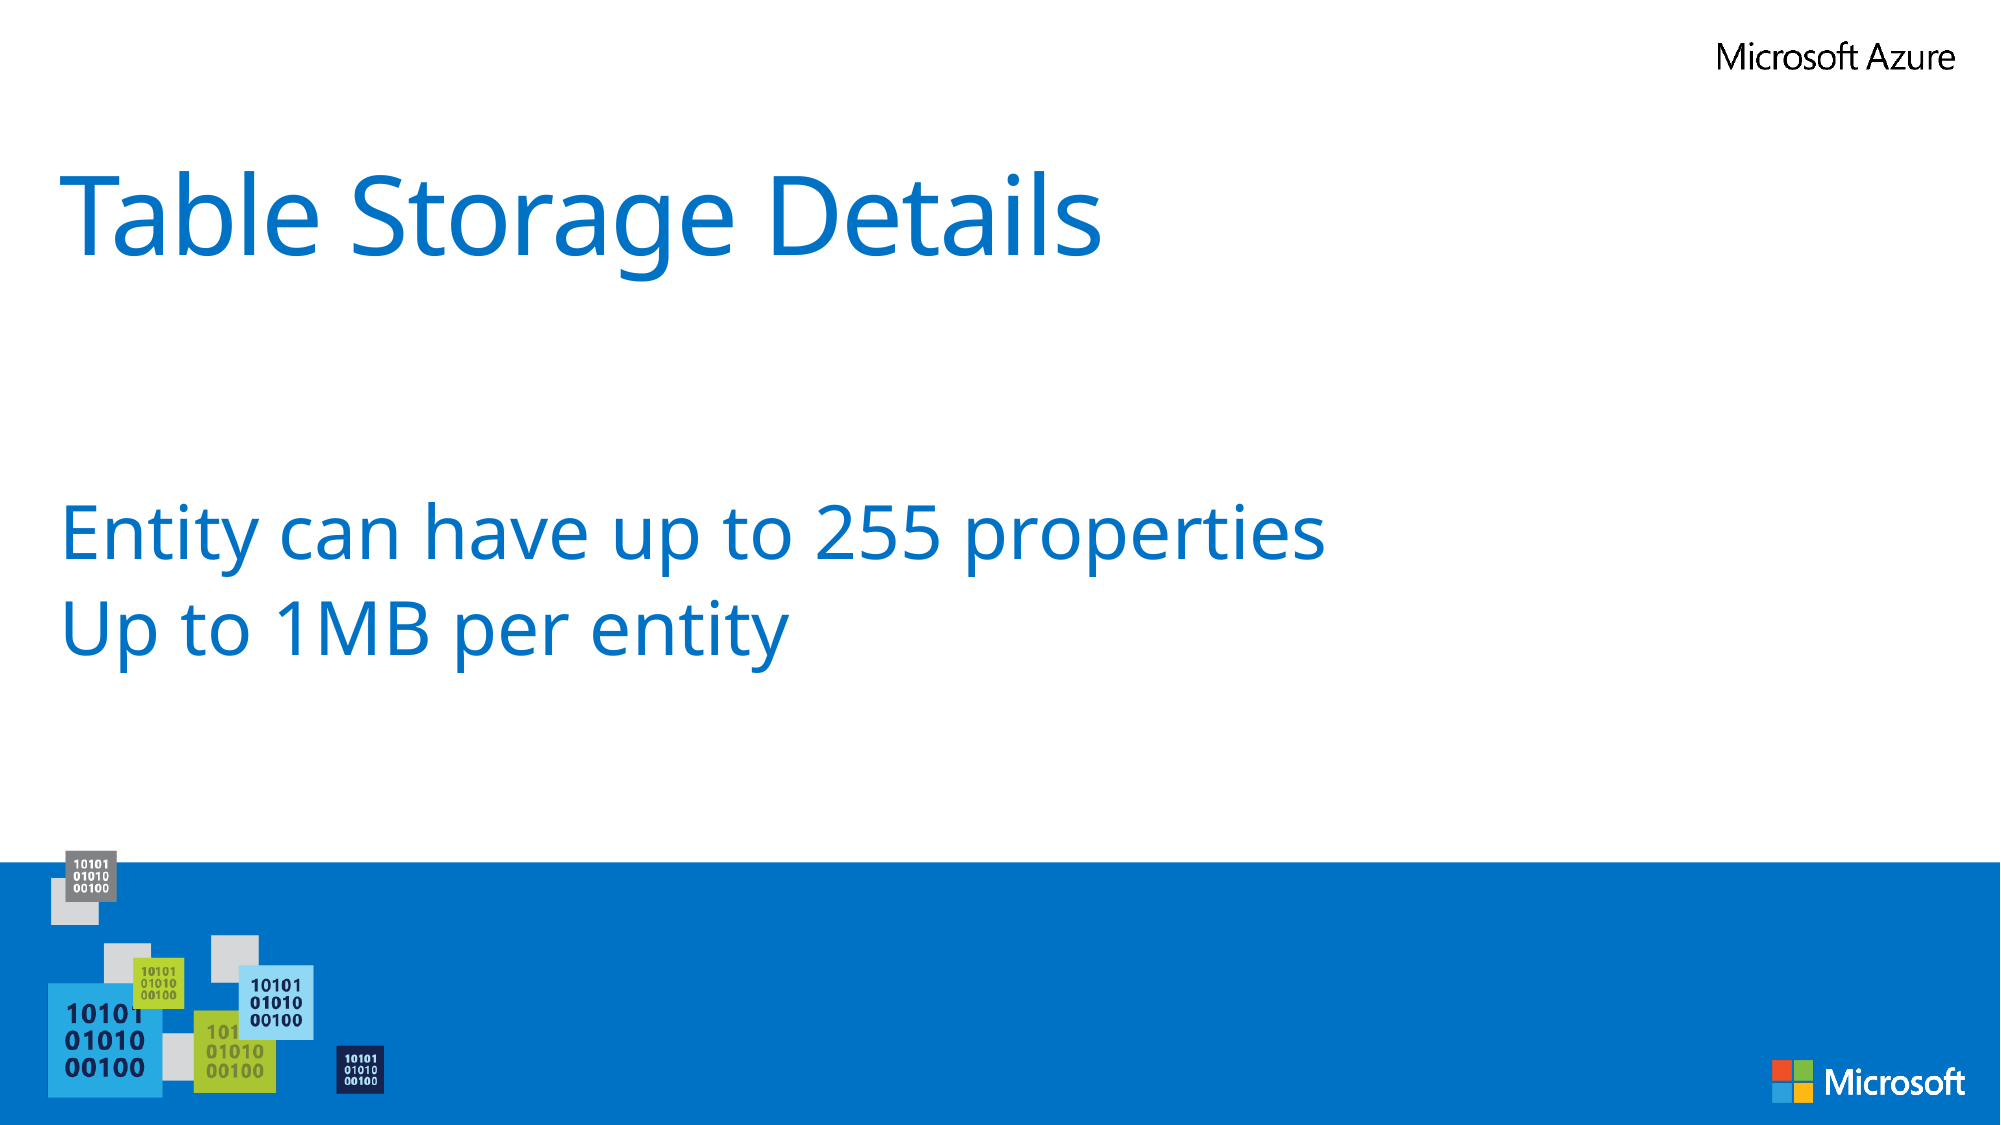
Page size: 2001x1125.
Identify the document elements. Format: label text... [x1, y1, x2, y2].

picture [17, 808, 463, 1125]
title Table Storage Details [45, 152, 1682, 304]
picture [1699, 24, 1973, 88]
picture [1772, 1060, 1965, 1103]
list Entity can have up to 255 properties Up to 1MB per entity [45, 359, 1682, 806]
